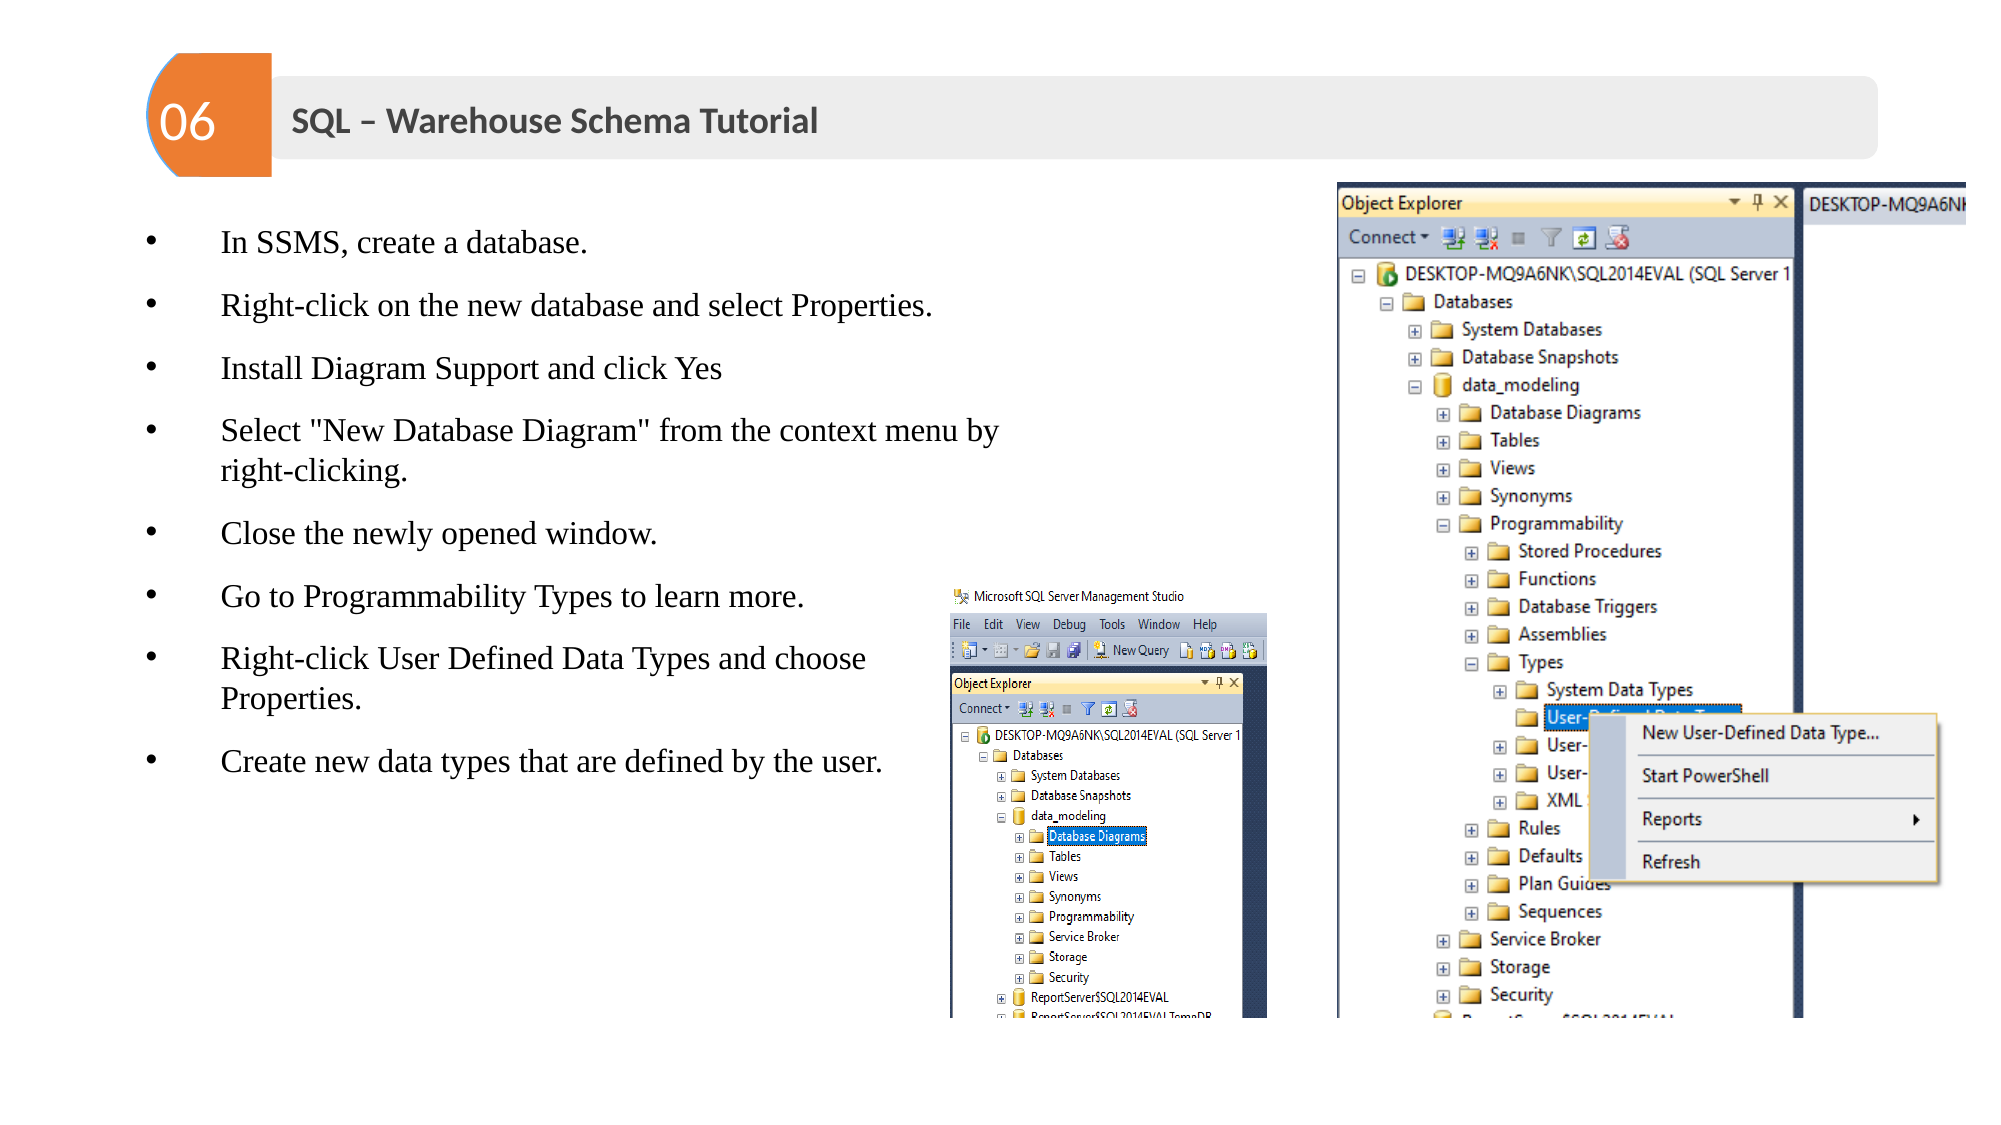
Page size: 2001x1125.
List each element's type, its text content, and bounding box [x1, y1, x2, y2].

picture [1337, 182, 1966, 1018]
text_box In SSMS, create a database. Right-click on the new database and select Properties. Install Diagram Support and click Yes Select "New Database Diagram" from the context menu by right-clicking. Close the newly opened window. Go to Programmability Types to learn more. Right-click User Defined Data Types and choose Properties. Create new data types that are defined by the user. [143, 197, 1008, 780]
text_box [272, 76, 1878, 160]
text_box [148, 53, 272, 177]
picture [950, 589, 1267, 1018]
